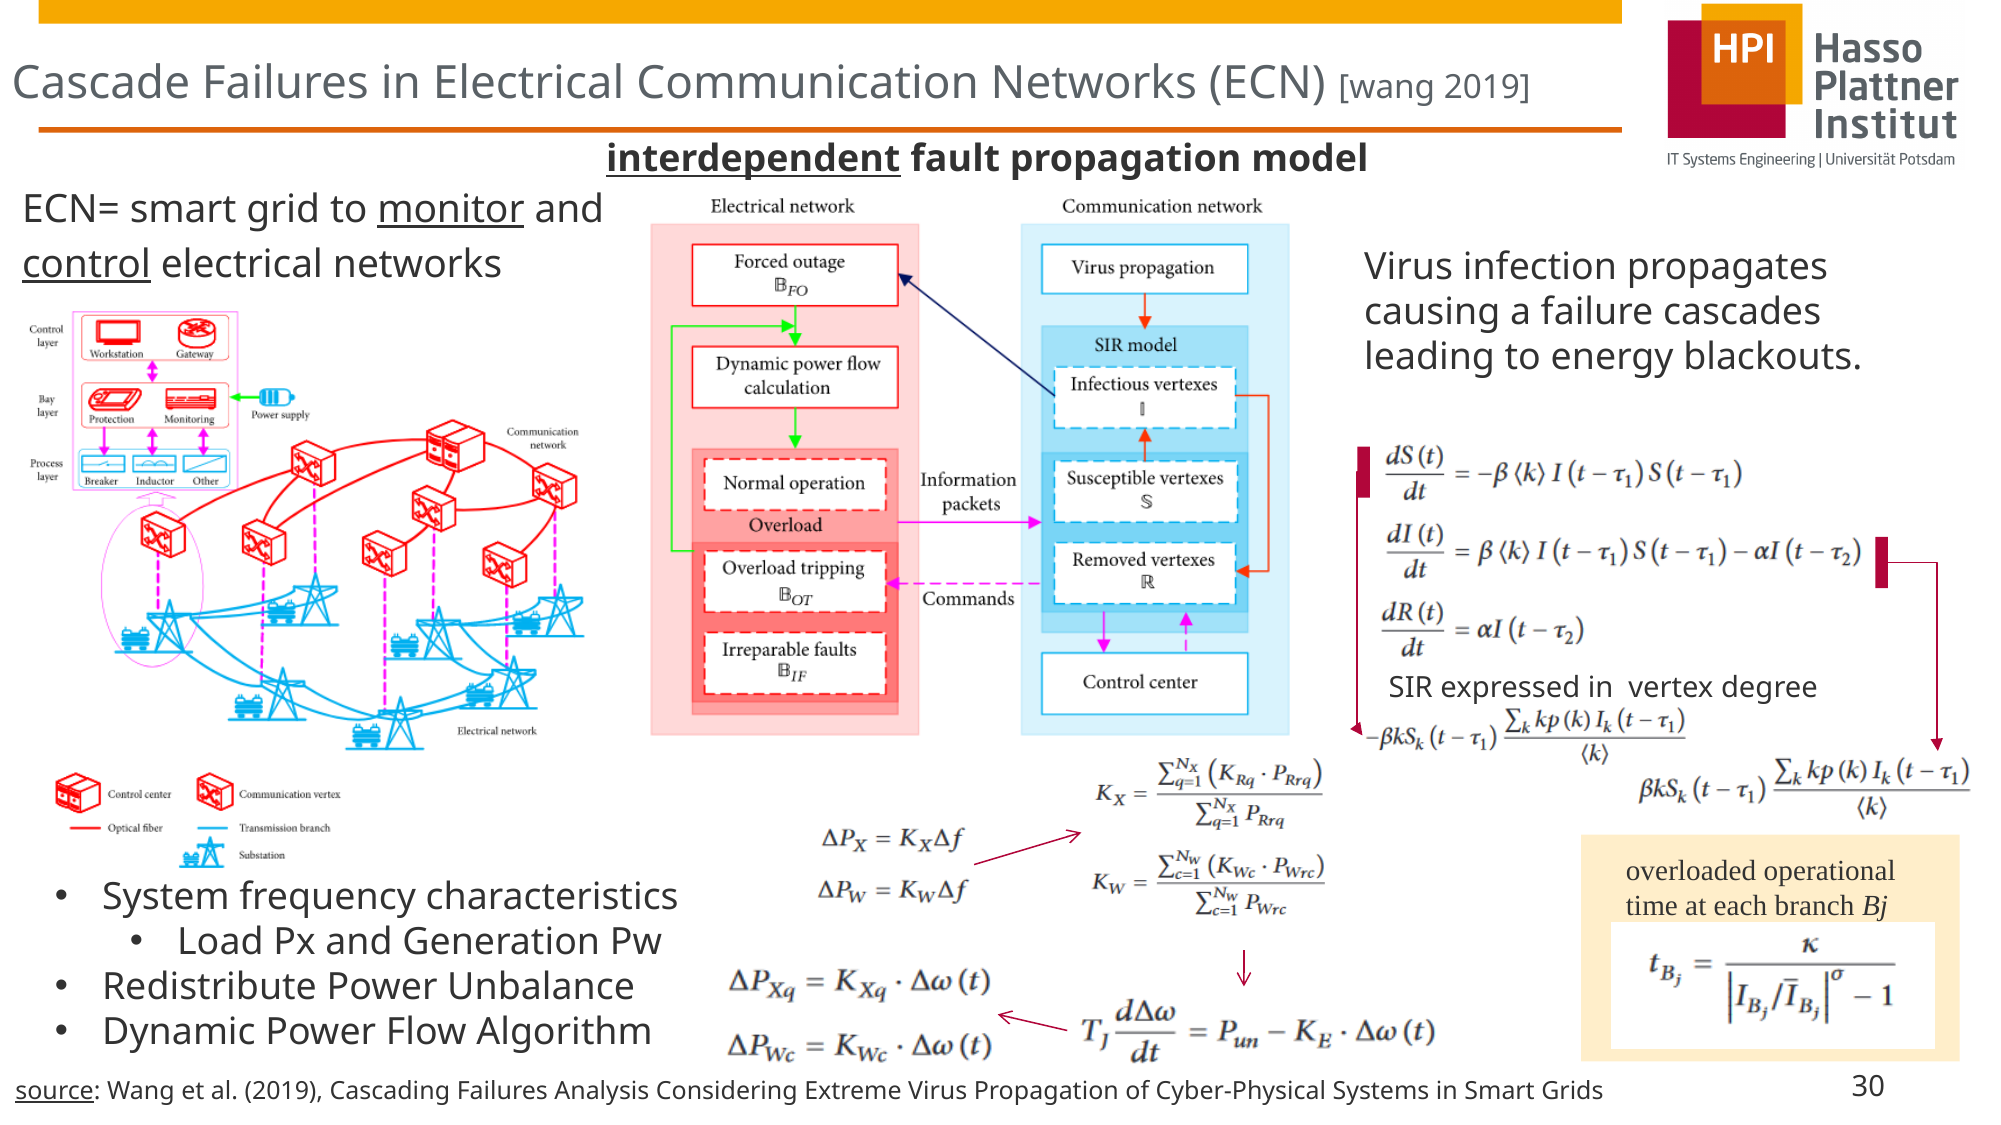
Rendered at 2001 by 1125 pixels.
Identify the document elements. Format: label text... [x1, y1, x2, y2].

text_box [997, 1014, 1068, 1031]
text_box [1355, 445, 1372, 500]
text_box interdependent fault propagation model [591, 126, 1474, 187]
picture [1066, 988, 1451, 1072]
text_box overloaded operational time at each branch Bj [1611, 843, 1936, 924]
list ECN= smart grid to monitor and control electrical networks [22, 174, 623, 282]
picture [1610, 922, 1935, 1050]
picture [628, 178, 1333, 924]
picture [23, 302, 602, 875]
picture [722, 959, 998, 1070]
slide_number 30 [1834, 1064, 1961, 1107]
picture [1362, 694, 1978, 834]
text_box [1887, 562, 1939, 752]
text_box source: Wang et al. (2019), Cascading Failures Analysis Considering Extreme Virus Propagation of Cyber-Physical Systems in Smart Grids [15, 1074, 1854, 1118]
picture [808, 817, 975, 912]
text_box [1579, 832, 1962, 1063]
text_box SIR expressed in vertex degree [1373, 661, 1882, 711]
title Cascade Failures in Electrical Communication Networks (ECN) [wang 2019] [11, 29, 1686, 109]
text_box Virus infection propagates causing a failure cascades leading to energy blackouts. [1349, 234, 1898, 385]
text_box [1357, 471, 1363, 736]
picture [1664, 0, 1965, 170]
text_box [1874, 535, 1890, 590]
text_box System frequency characteristics Load Px and Generation Pw Redistribute Power Unbalance Dynamic Power Flow Algorithm [40, 864, 760, 1060]
picture [1378, 435, 1869, 668]
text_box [973, 832, 1082, 865]
